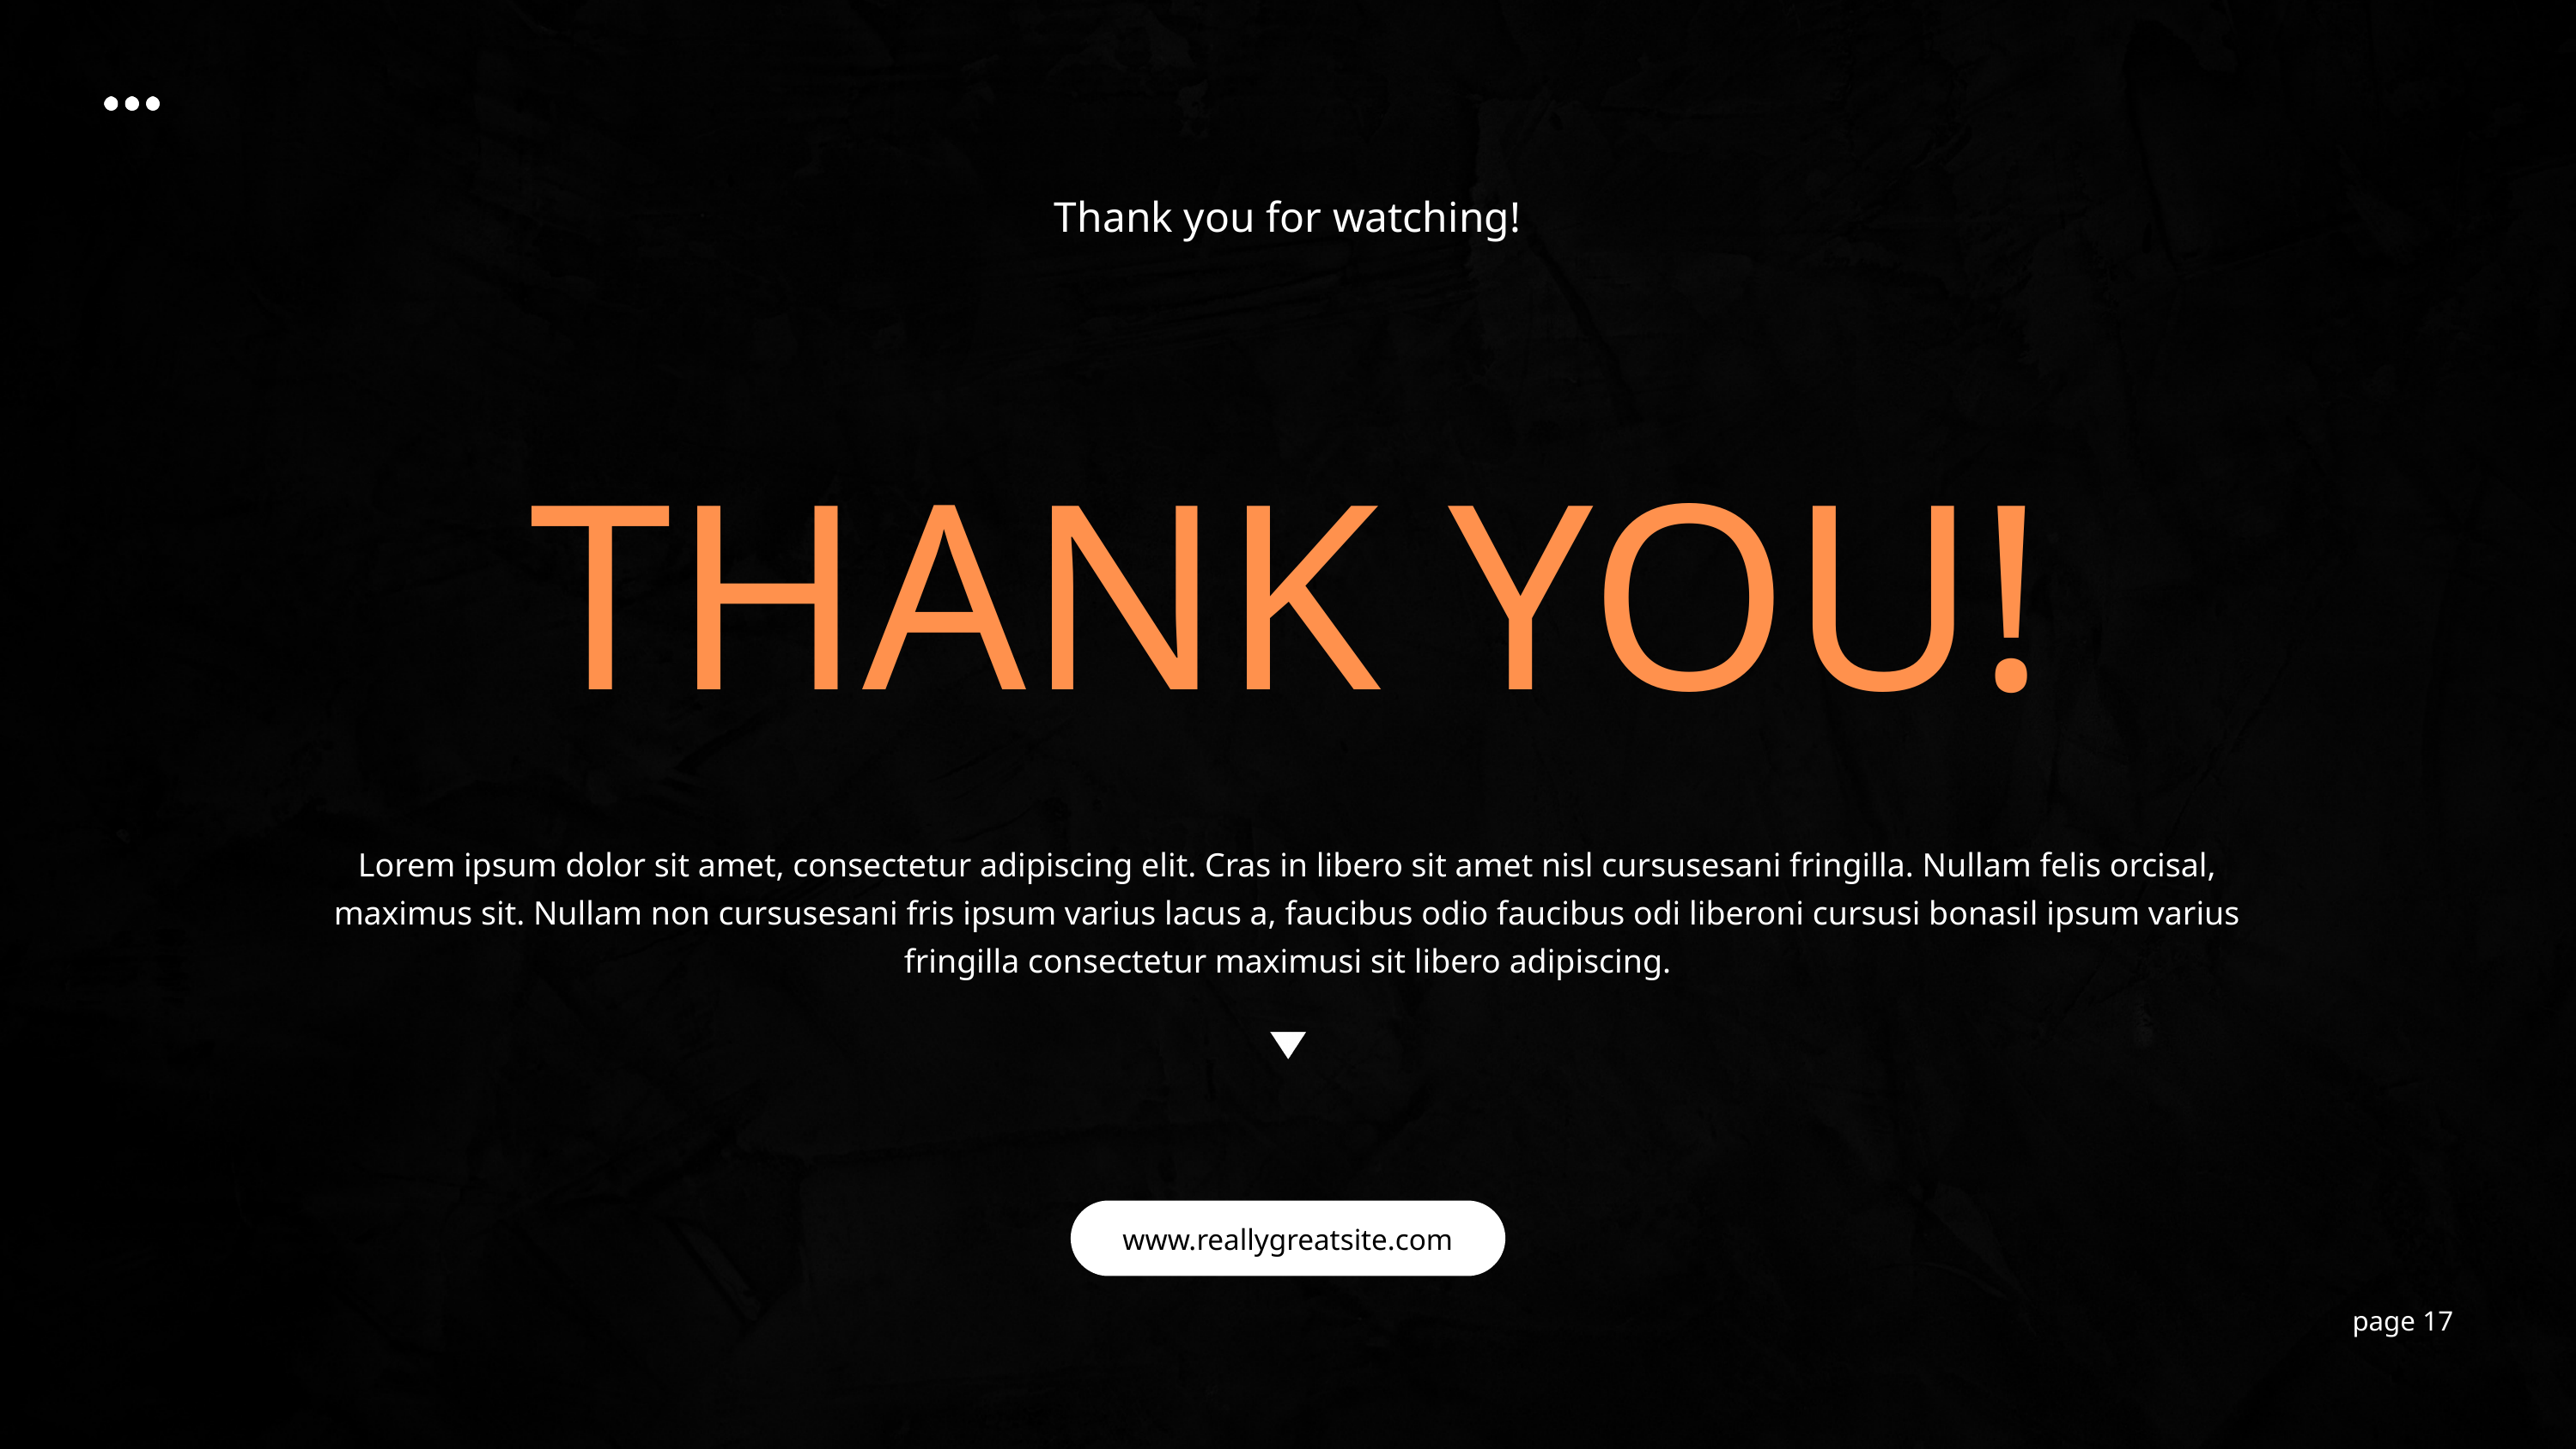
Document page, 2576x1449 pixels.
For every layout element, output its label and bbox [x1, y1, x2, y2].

picture [0, 0, 2576, 1449]
text_box [1070, 1200, 1506, 1276]
